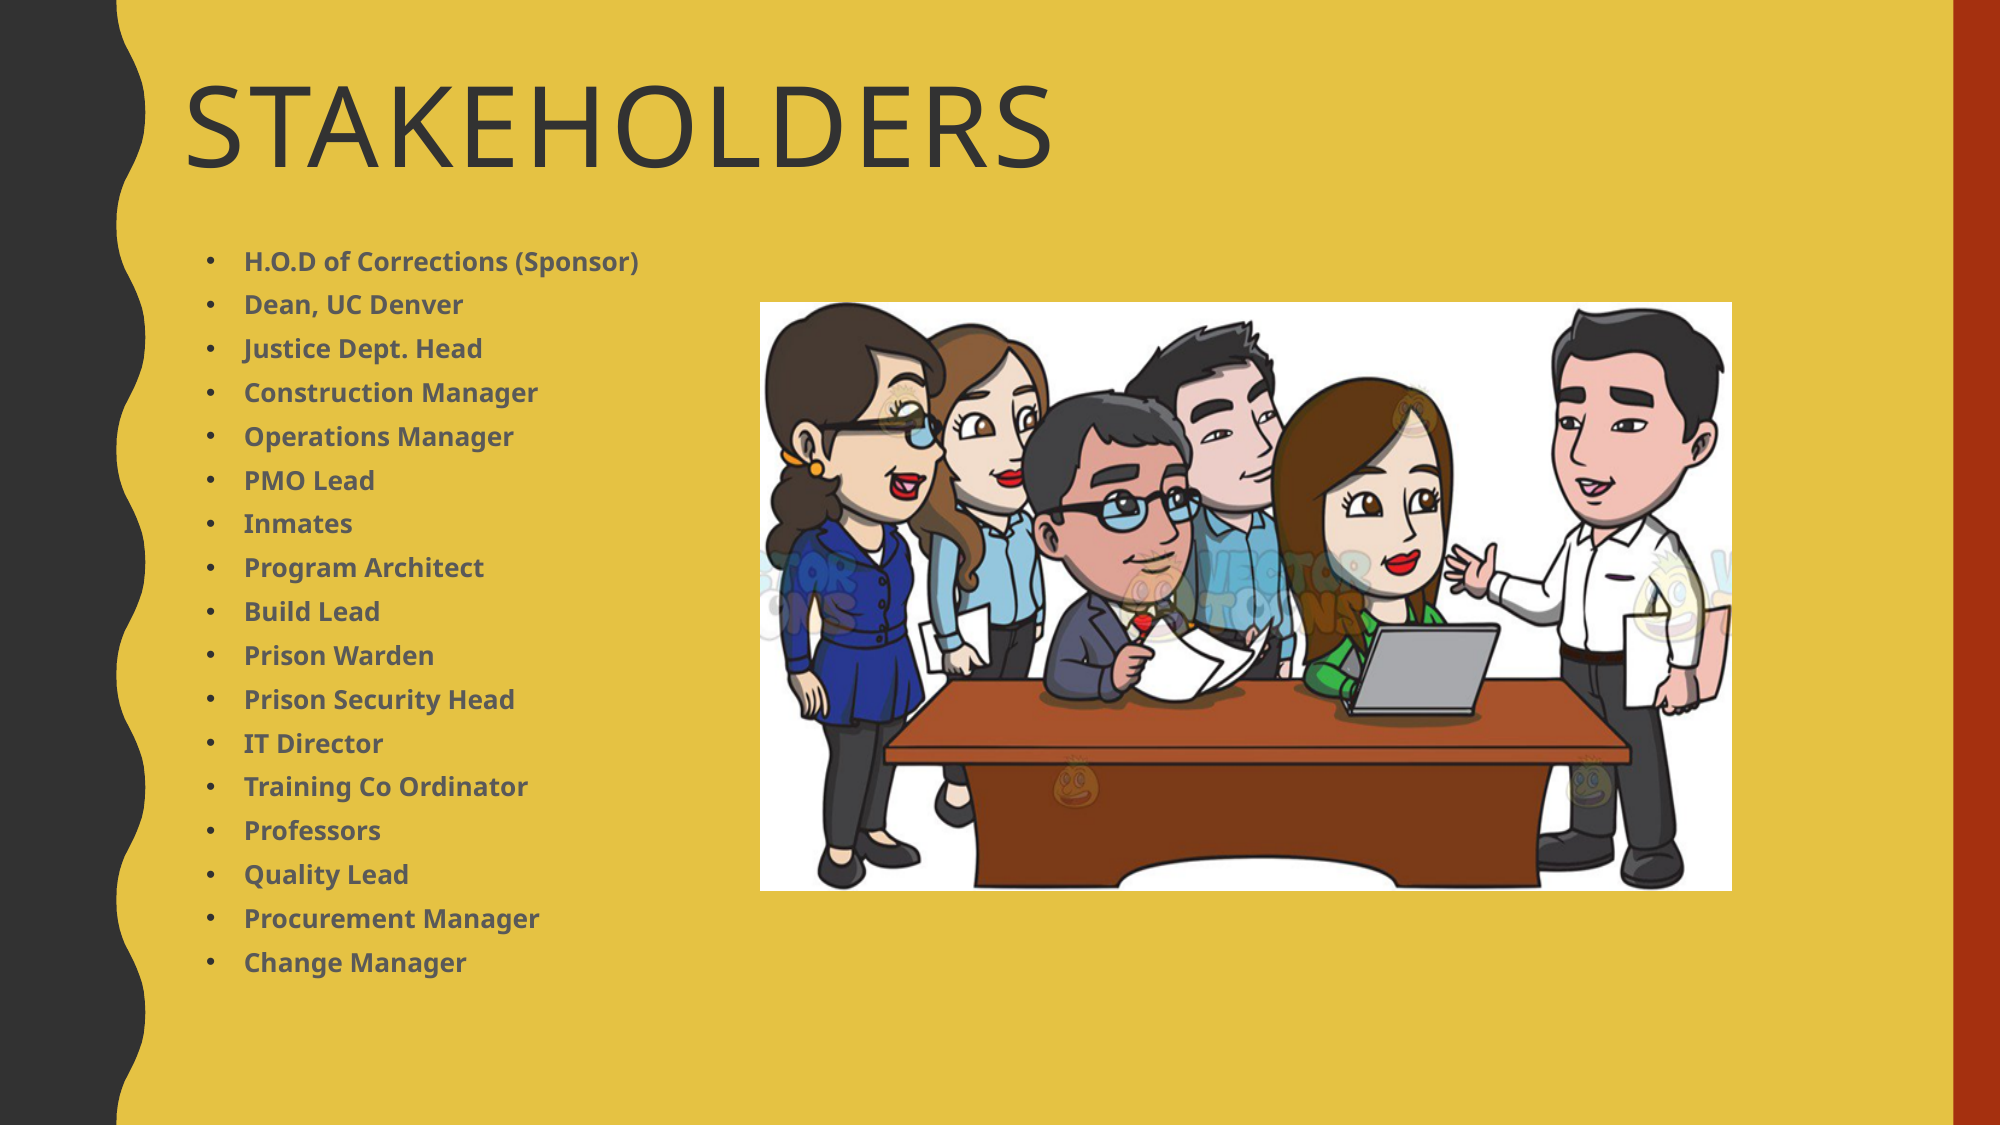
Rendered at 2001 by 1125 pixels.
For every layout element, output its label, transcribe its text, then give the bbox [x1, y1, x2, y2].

list H.O.D of Corrections (Sponsor) Dean, UC Denver Justice Dept. Head Construction Manager Operations Manager PMO Lead Inmates Program Architect Build Lead Prison Warden Prison Security Head IT Director Training Co Ordinator Professors Quality Lead Procurement Manager Change Manager [190, 234, 816, 992]
title Stakeholders [168, 62, 1875, 211]
picture [760, 302, 1732, 891]
